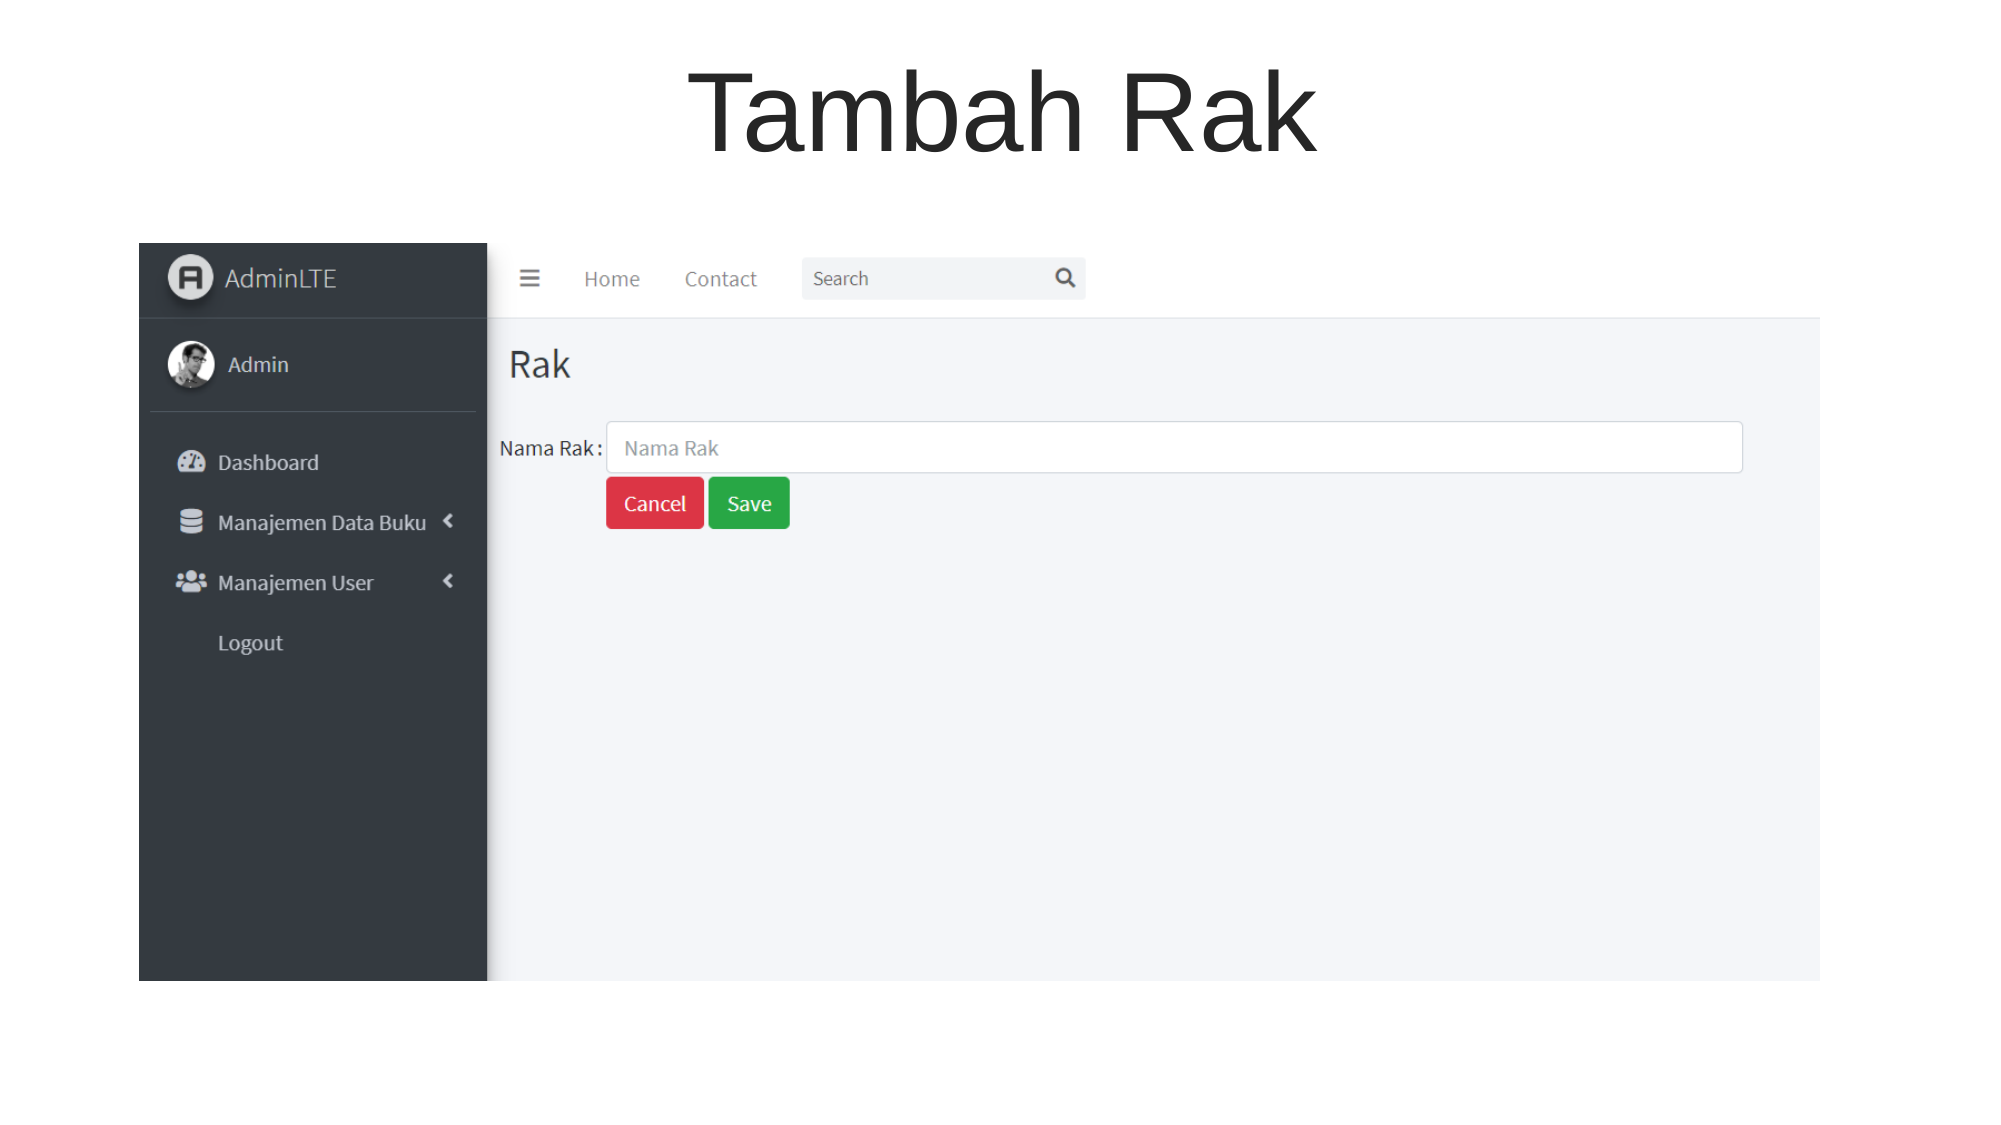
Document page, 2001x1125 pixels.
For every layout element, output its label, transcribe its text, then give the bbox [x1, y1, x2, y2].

picture [139, 243, 1820, 981]
list Tambah Rak [53, 55, 1952, 175]
